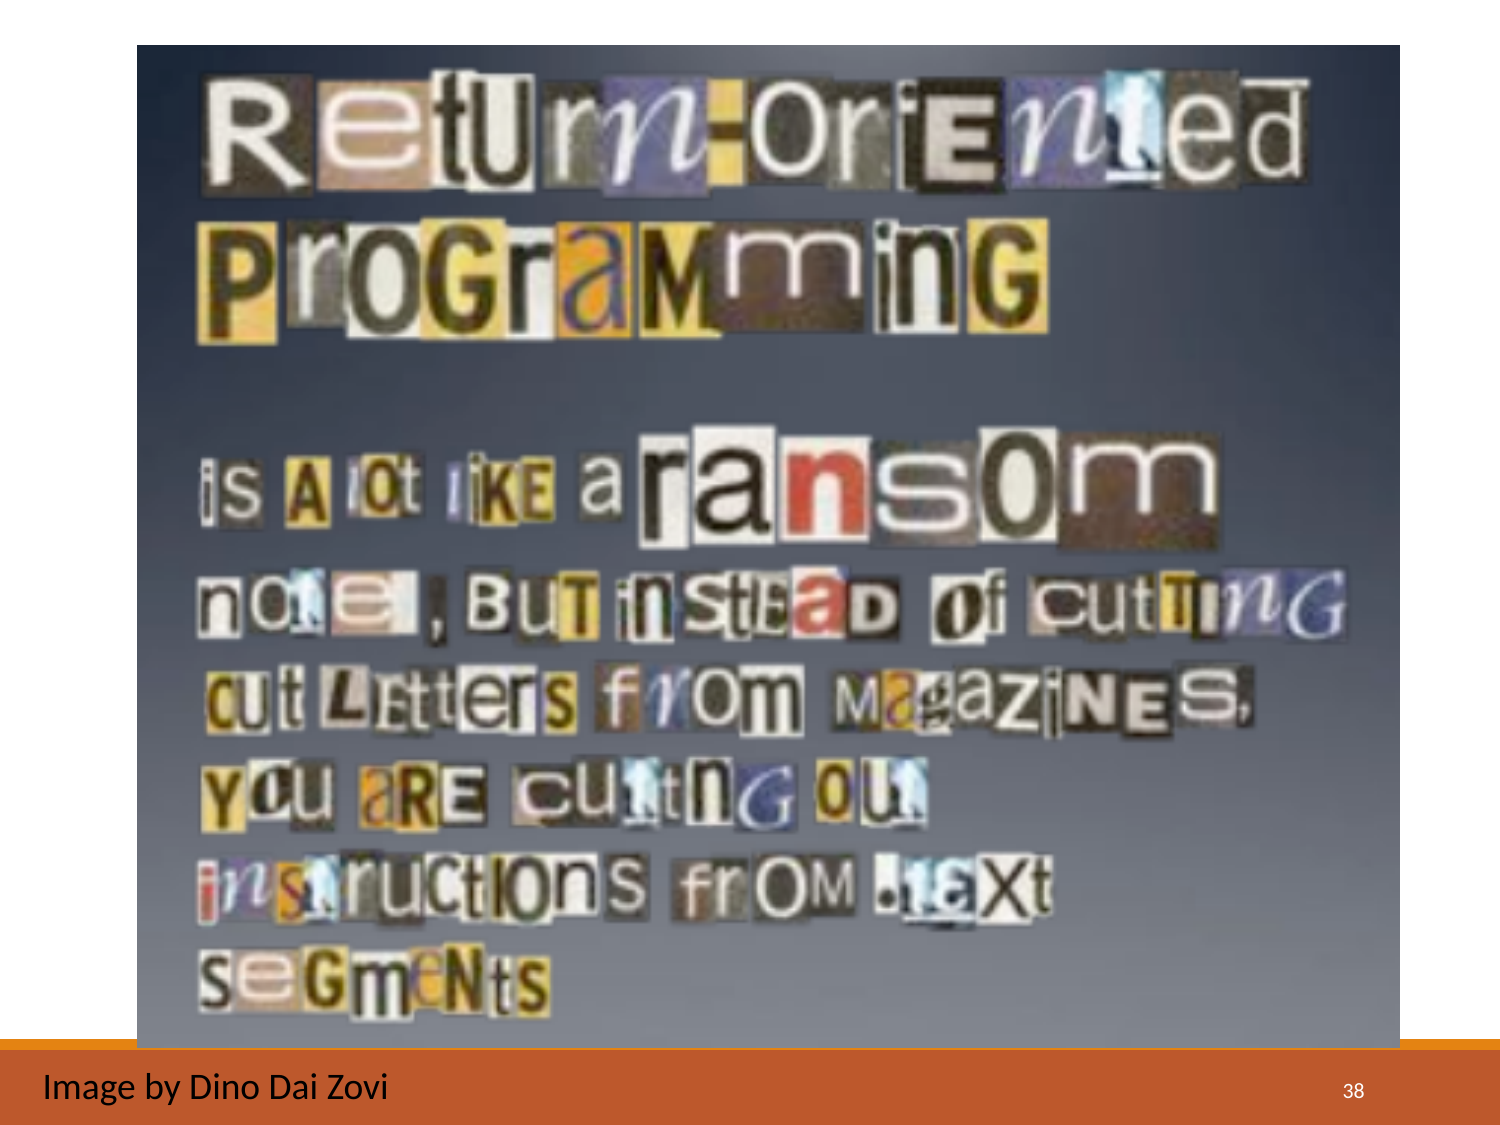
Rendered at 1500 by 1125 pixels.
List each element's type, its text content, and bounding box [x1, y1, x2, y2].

slide_number 38 [1218, 1059, 1380, 1120]
picture [136, 44, 1401, 1049]
text_box Image by Dino Dai Zovi [27, 1054, 404, 1115]
